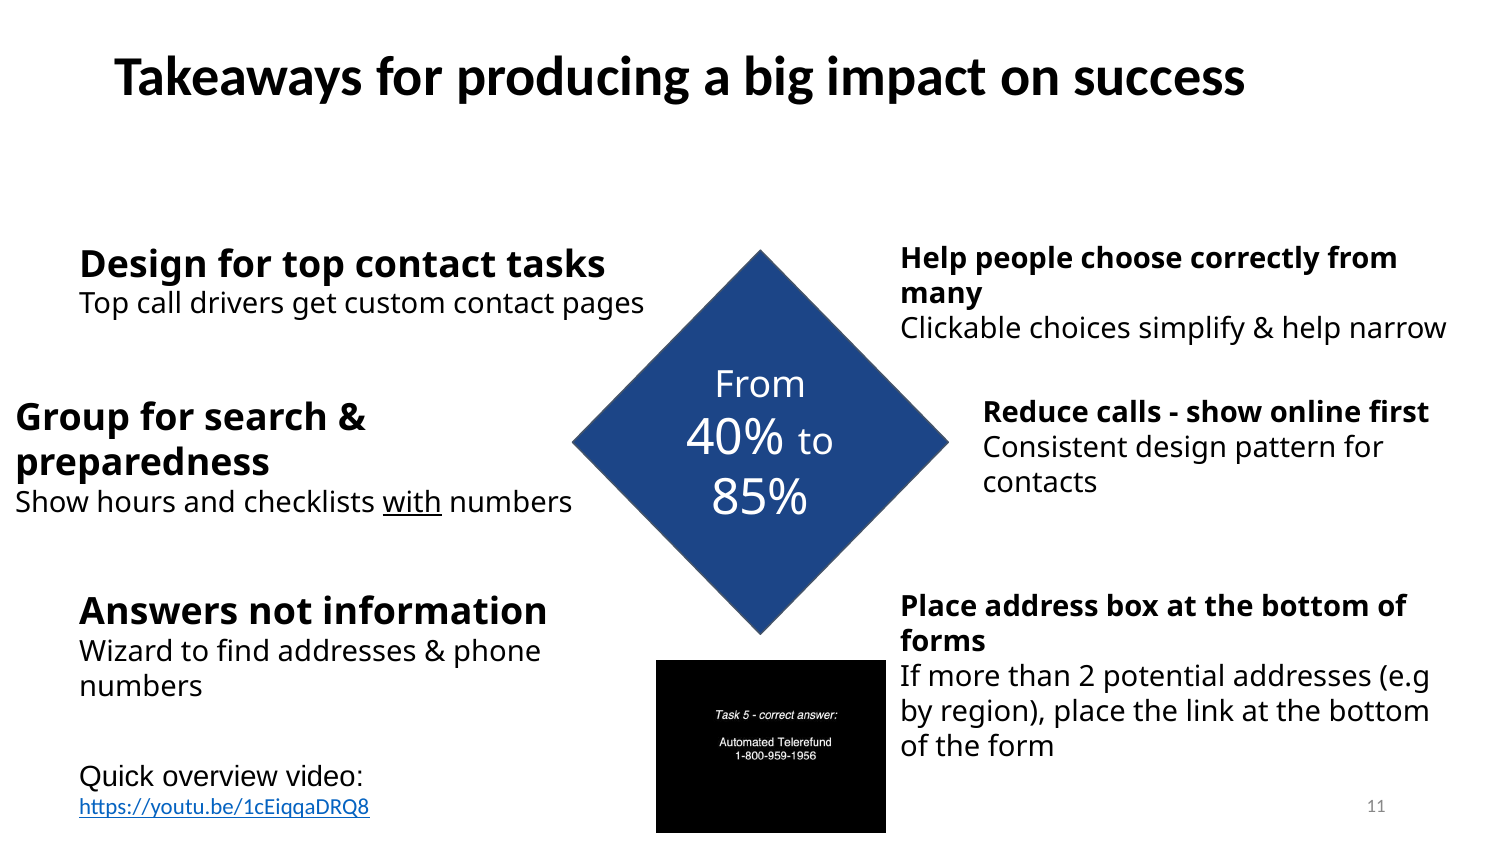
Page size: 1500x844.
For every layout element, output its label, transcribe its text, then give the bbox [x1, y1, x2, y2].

text_box Group for search & preparedness Show hours and checklists with numbers [0, 377, 621, 478]
text_box Design for top contact tasks Top call drivers get custom contact pages [64, 224, 685, 324]
text_box Reduce calls - show online first Consistent design pattern for contacts [967, 377, 1500, 466]
text_box Quick overview video: https://youtu.be/1cEiqqaDRQ8 [64, 741, 637, 819]
title Takeaways for producing a big impact on success [103, 0, 1397, 160]
text_box From 40% to 85% [572, 250, 949, 635]
picture [655, 660, 886, 833]
slide_number 11 [1059, 782, 1397, 827]
text_box Help people choose correctly from many Clickable choices simplify & help narrow [885, 224, 1492, 313]
text_box Answers not information Wizard to find addresses & phone numbers [64, 572, 667, 661]
text_box Place address box at the bottom of forms If more than 2 potential addresses (e.g by region), place the link at the bottom of the form [885, 572, 1471, 661]
